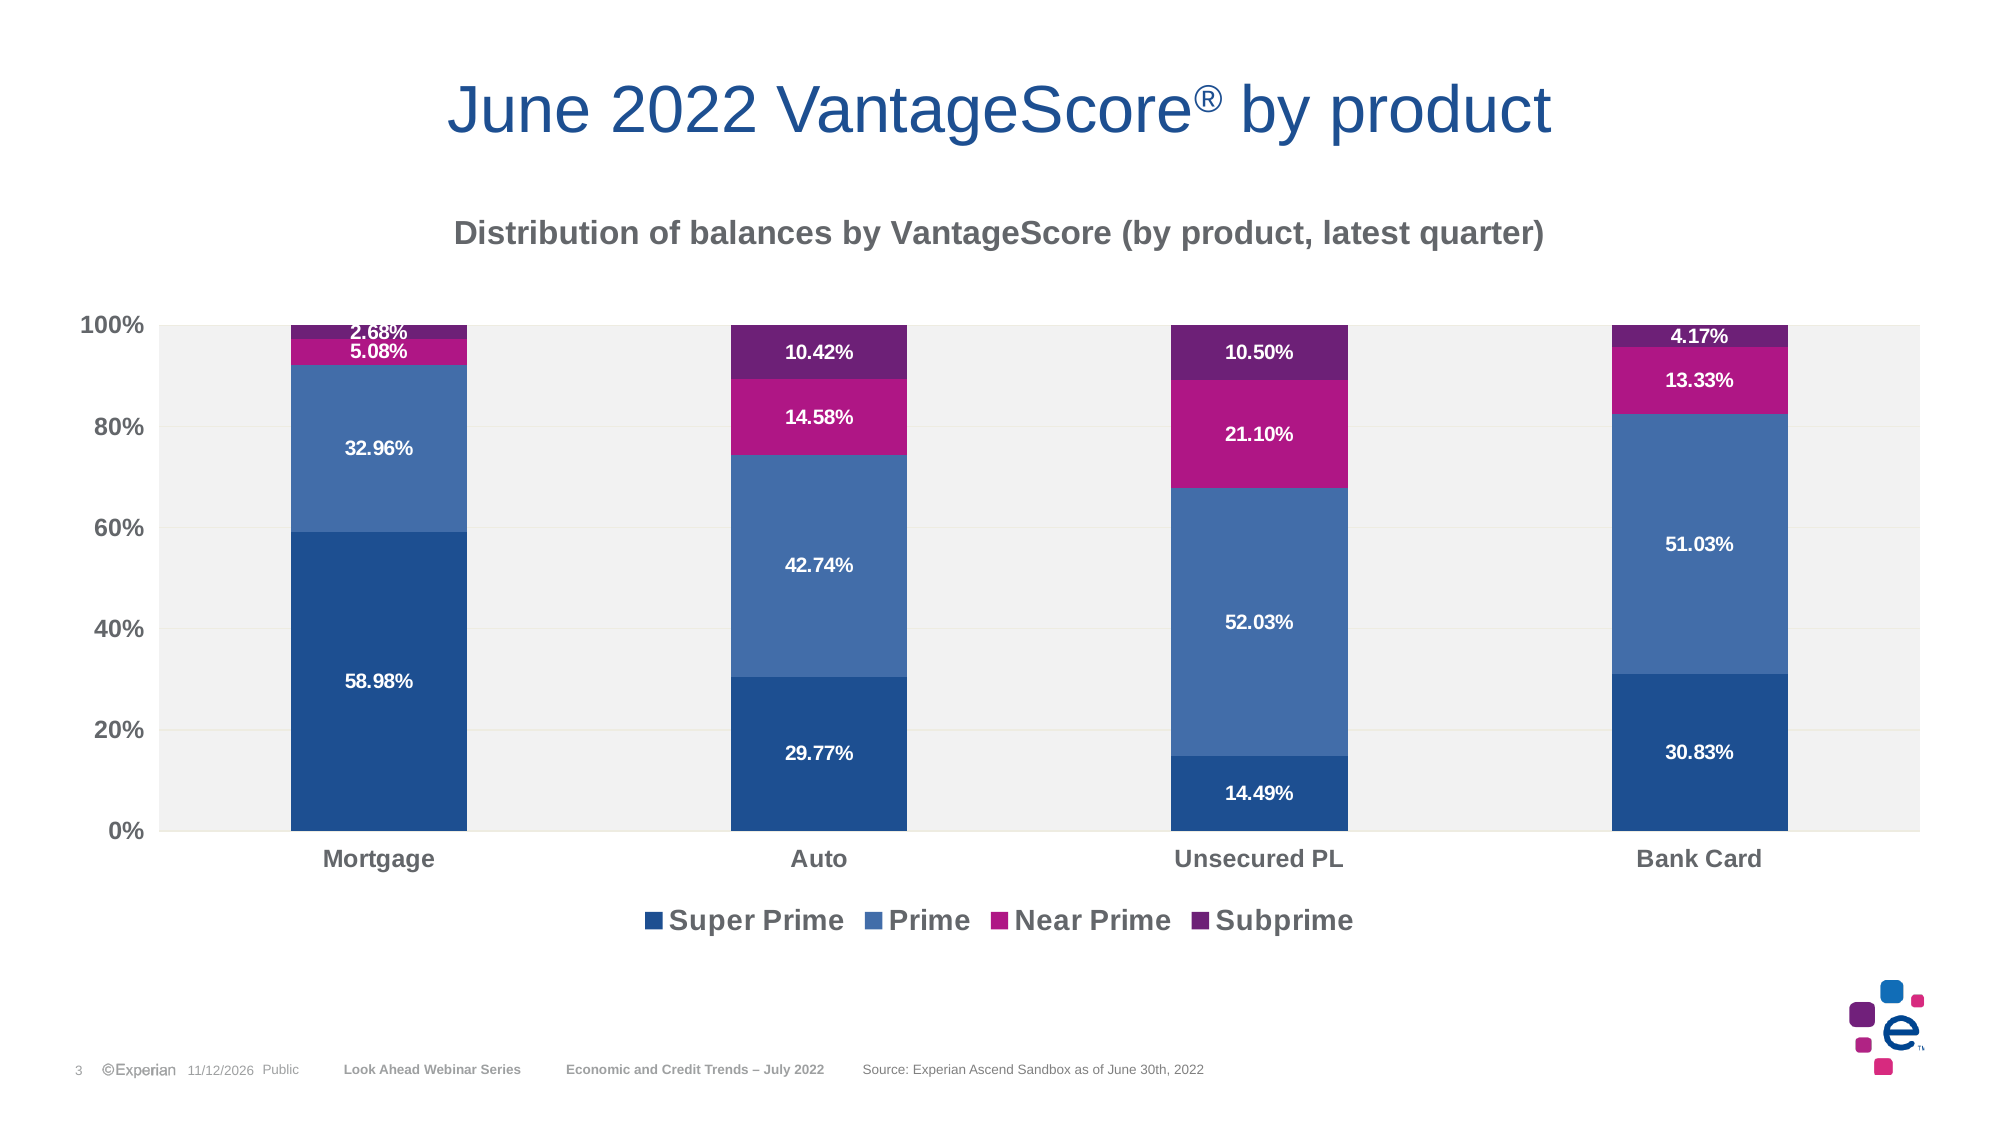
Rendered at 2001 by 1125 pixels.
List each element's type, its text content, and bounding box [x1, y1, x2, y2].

chart [41, 181, 1959, 944]
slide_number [187, 1040, 263, 1100]
slide_number 3 [75, 1040, 107, 1100]
picture [107, 1060, 178, 1079]
title June 2022 VantageScore® by product [75, 75, 1925, 158]
